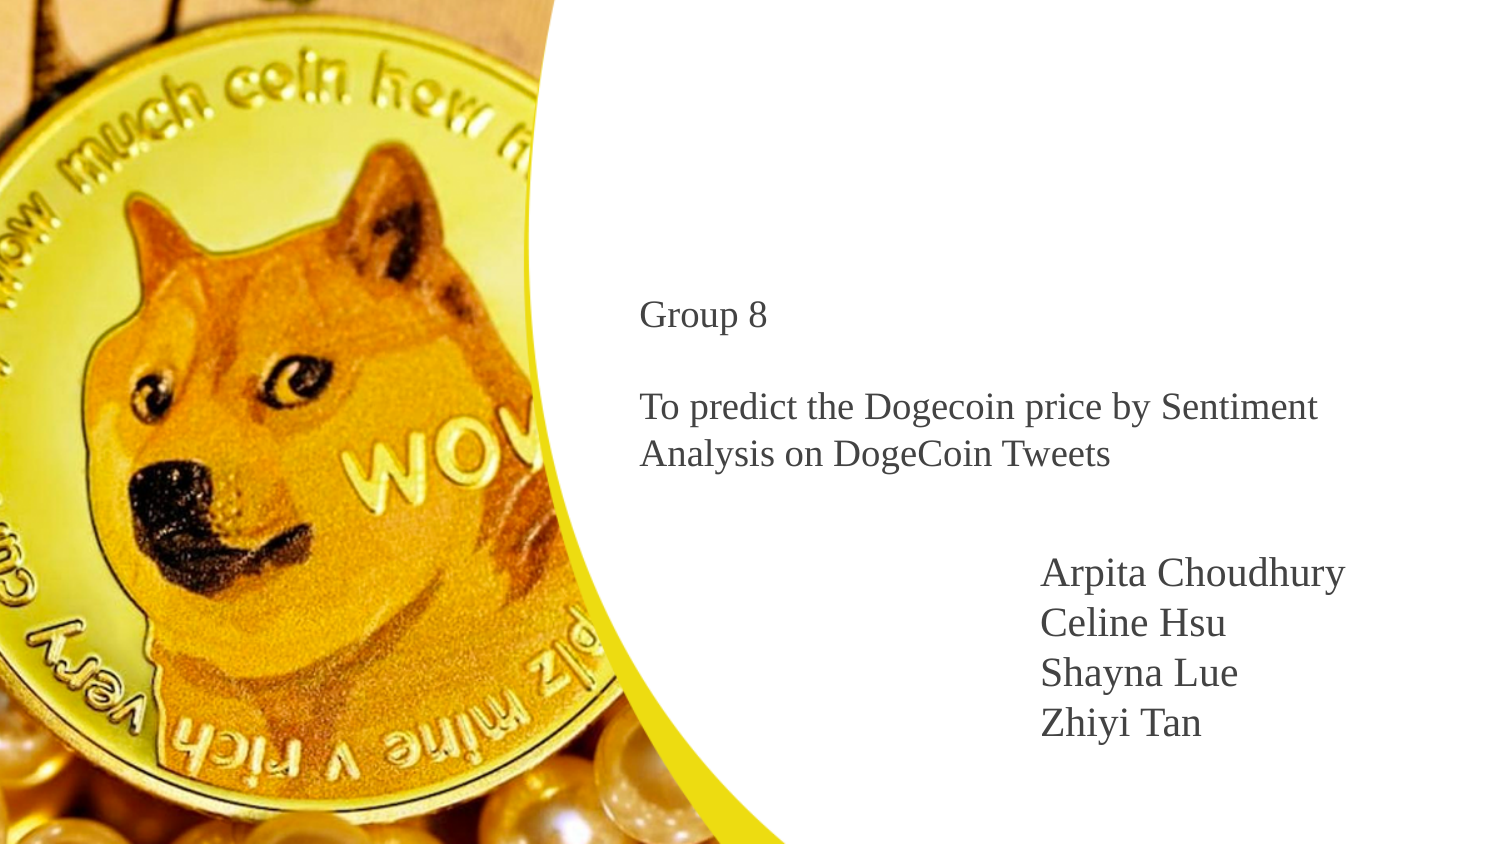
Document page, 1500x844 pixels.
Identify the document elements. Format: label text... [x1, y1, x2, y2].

title Group 8 To predict the Dogecoin price by Sentiment Analysis on DogeCoin Tweets [628, 189, 1446, 484]
subtitle Arpita Choudhury Celine Hsu Shayna Lue Zhiyi Tan [1028, 538, 1500, 743]
text_box [0, 0, 1500, 844]
